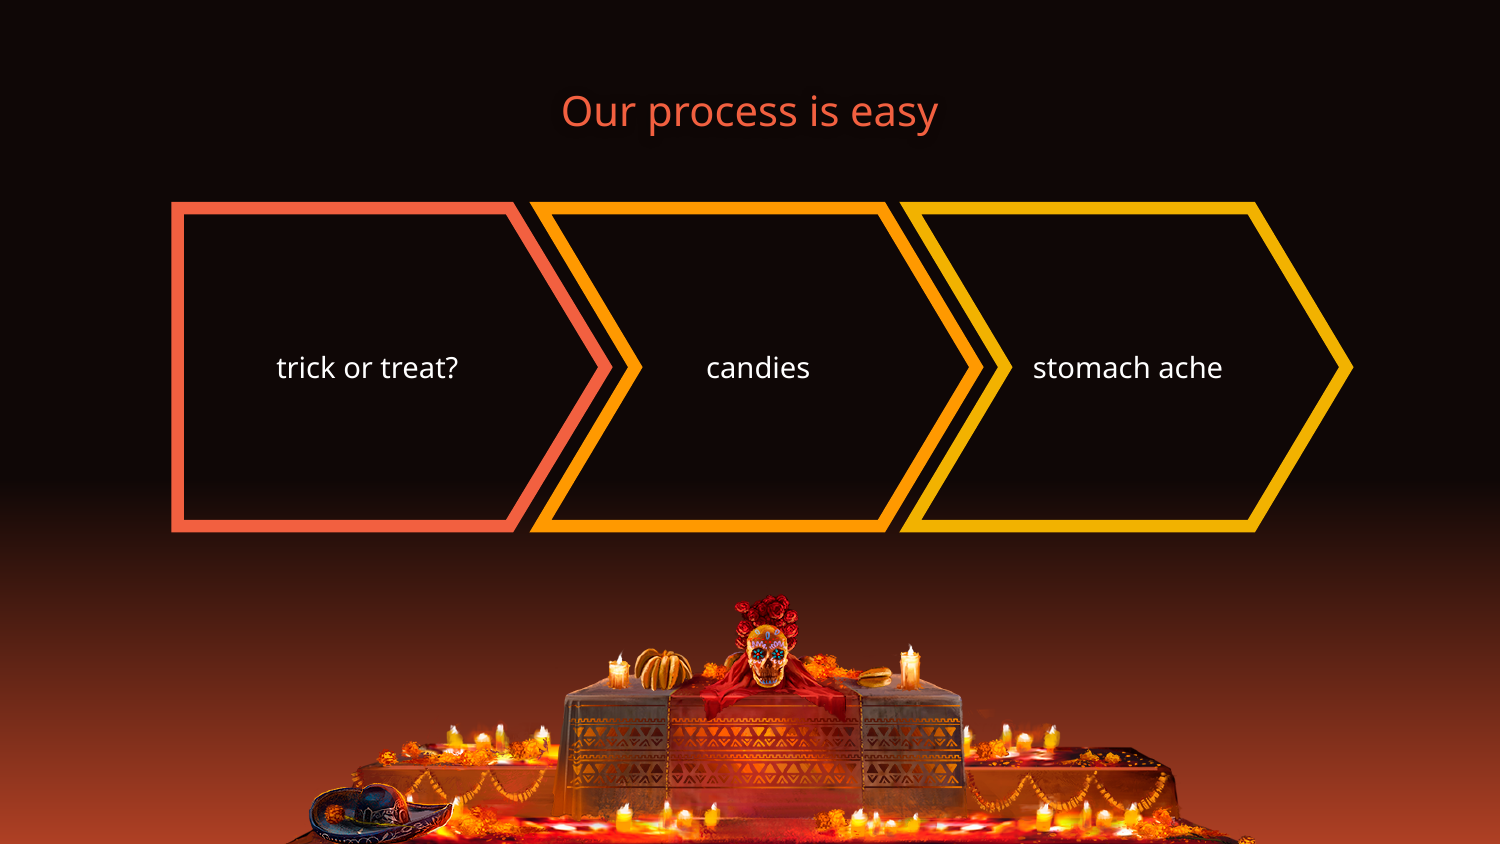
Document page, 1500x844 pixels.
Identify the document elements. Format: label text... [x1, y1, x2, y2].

text_box trick or treat? [177, 208, 606, 527]
text_box stomach ache [910, 208, 1347, 527]
title Our process is easy [165, 62, 1334, 157]
text_box candies [540, 208, 977, 527]
picture [244, 587, 1256, 844]
